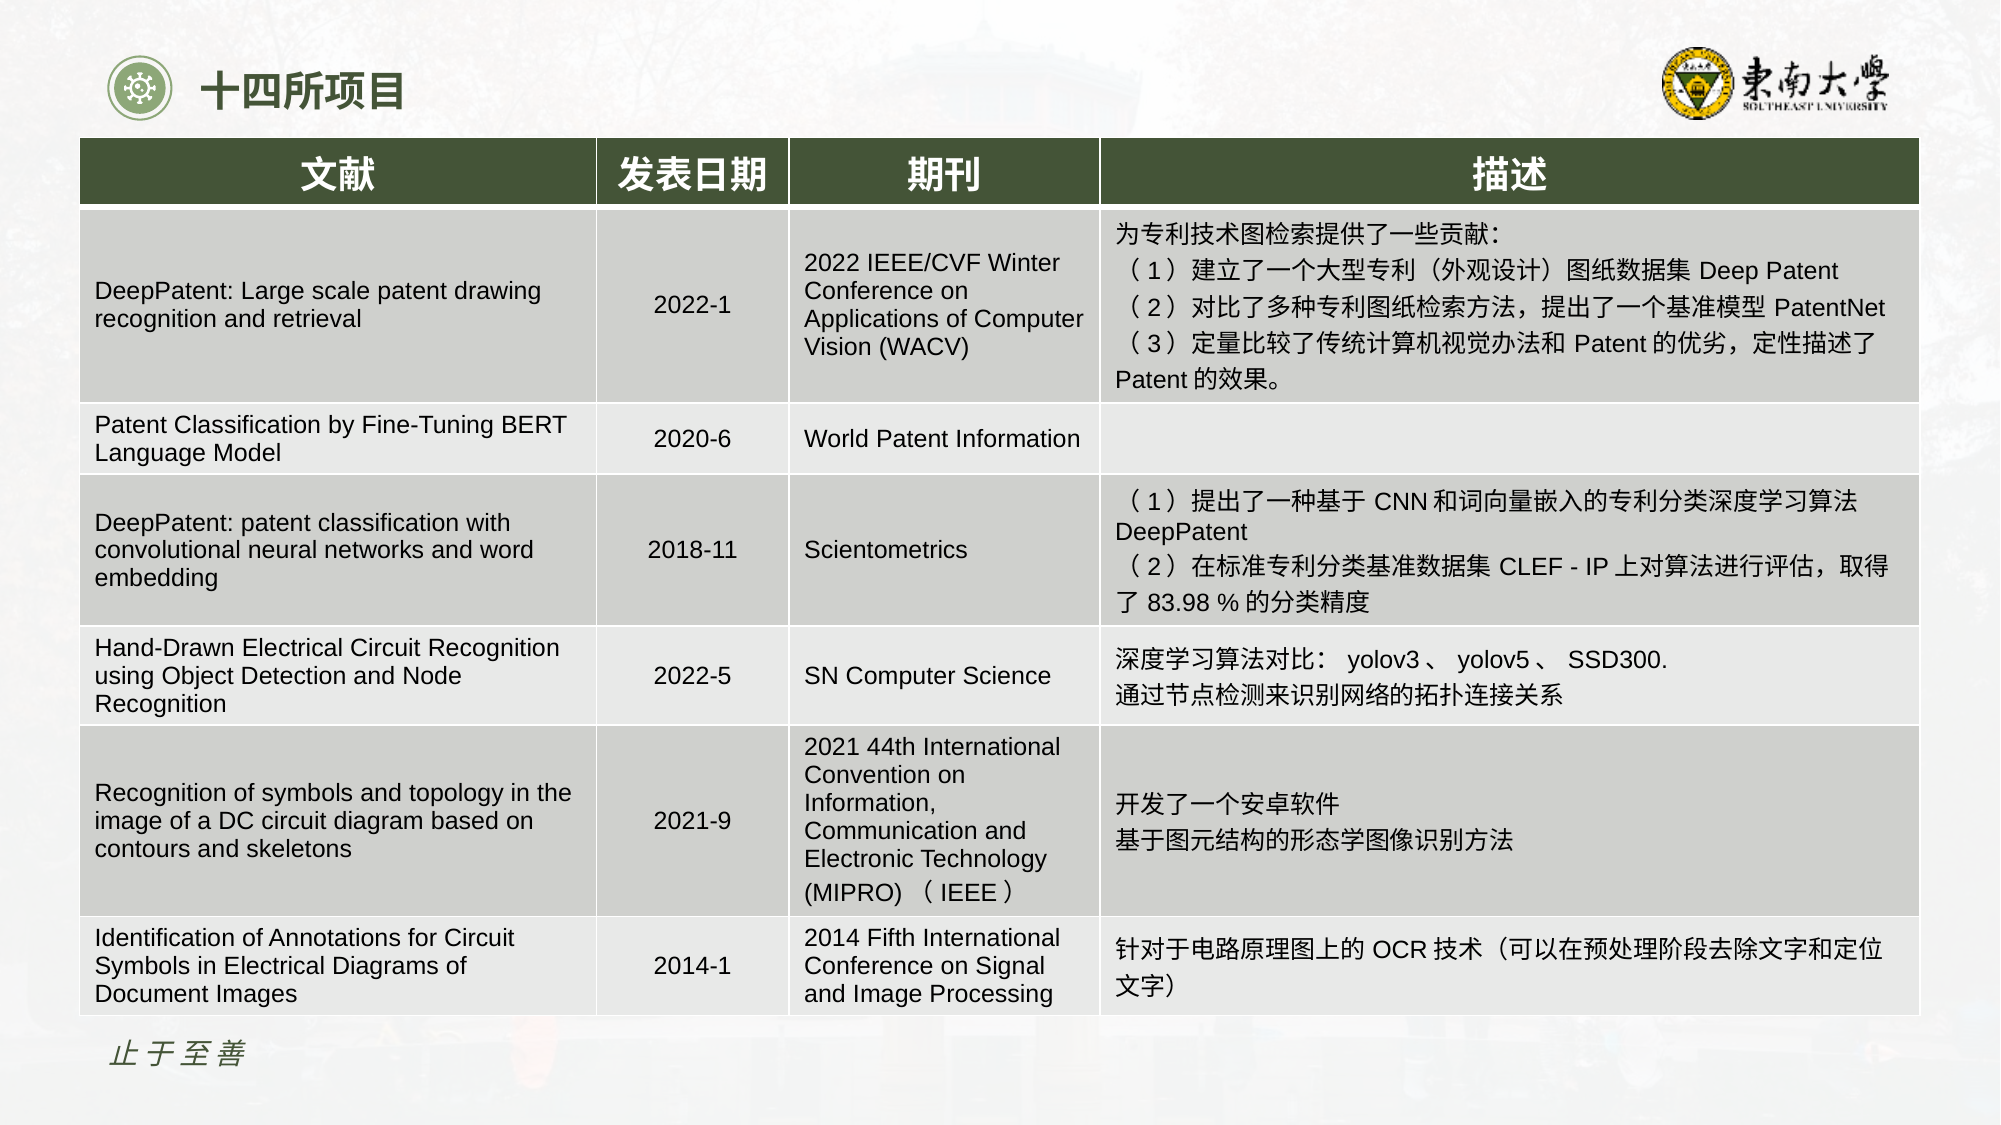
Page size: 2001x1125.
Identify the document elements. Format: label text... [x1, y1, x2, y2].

table_header 期刊 [790, 138, 1099, 204]
table_cell 2020-6 [597, 404, 788, 473]
list 十四所项目 [199, 56, 1663, 123]
table_cell 针对于电路原理图上的OCR技术（可以在预处理阶段去除文字和定位文字） [1101, 917, 1919, 1015]
table_cell 为专利技术图检索提供了一些贡献： （1）建立了一个大型专利（外观设计）图纸数据集Deep Patent （2）对比了多种专利图纸检索方法，提出了一个基准模型PatentNet （3）定量比较了传统计算机视觉办法和Patent的优劣，定性描述了Patent的效果。 [1101, 210, 1919, 402]
table_header 发表日期 [597, 138, 788, 204]
picture [1662, 47, 1889, 120]
table_cell [1101, 404, 1919, 473]
table_cell 2018-11 [597, 475, 788, 625]
table_cell 2022-1 [597, 210, 788, 402]
table_cell 2014-1 [597, 917, 788, 1015]
table_cell SN Computer Science [790, 627, 1099, 724]
table_cell DeepPatent: patent classification with convolutional neural networks and word embedding [80, 475, 596, 625]
table_cell 2021 44th International Convention on Information, Communication and Electronic Technology (MIPRO)（IEEE） [790, 726, 1099, 916]
table_cell 2022-5 [597, 627, 788, 724]
table_cell 2014 Fifth International Conference on Signal and Image Processing [790, 917, 1099, 1015]
table_header 描述 [1101, 138, 1919, 204]
table_cell Patent Classification by Fine-Tuning BERT Language Model [80, 404, 596, 473]
table_cell 开发了一个安卓软件 基于图元结构的形态学图像识别方法 [1101, 726, 1919, 916]
table_cell Identification of Annotations for Circuit Symbols in Electrical Diagrams of Document Images [80, 917, 596, 1015]
table_cell World Patent Information [790, 404, 1099, 473]
table_cell Hand-Drawn Electrical Circuit Recognition using Object Detection and Node Recognition [80, 627, 596, 724]
table_cell Scientometrics [790, 475, 1099, 625]
slide_number 止于至善 [108, 1022, 657, 1083]
table_header 文献 [80, 138, 596, 204]
table_cell （1）提出了一种基于CNN和词向量嵌入的专利分类深度学习算法DeepPatent （2）在标准专利分类基准数据集CLEF - IP上对算法进行评估，取得了83.98 %的分类精度 [1101, 475, 1919, 625]
table_cell 深度学习算法对比：yolov3、yolov5、SSD300. 通过节点检测来识别网络的拓扑连接关系 [1101, 627, 1919, 724]
table_cell Recognition of symbols and topology in the image of a DC circuit diagram based on contours and skeletons [80, 726, 596, 916]
table_cell 2021-9 [597, 726, 788, 916]
table_cell 2022 IEEE/CVF Winter Conference on Applications of Computer Vision (WACV) [790, 210, 1099, 402]
table_cell DeepPatent: Large scale patent drawing recognition and retrieval [80, 210, 596, 402]
